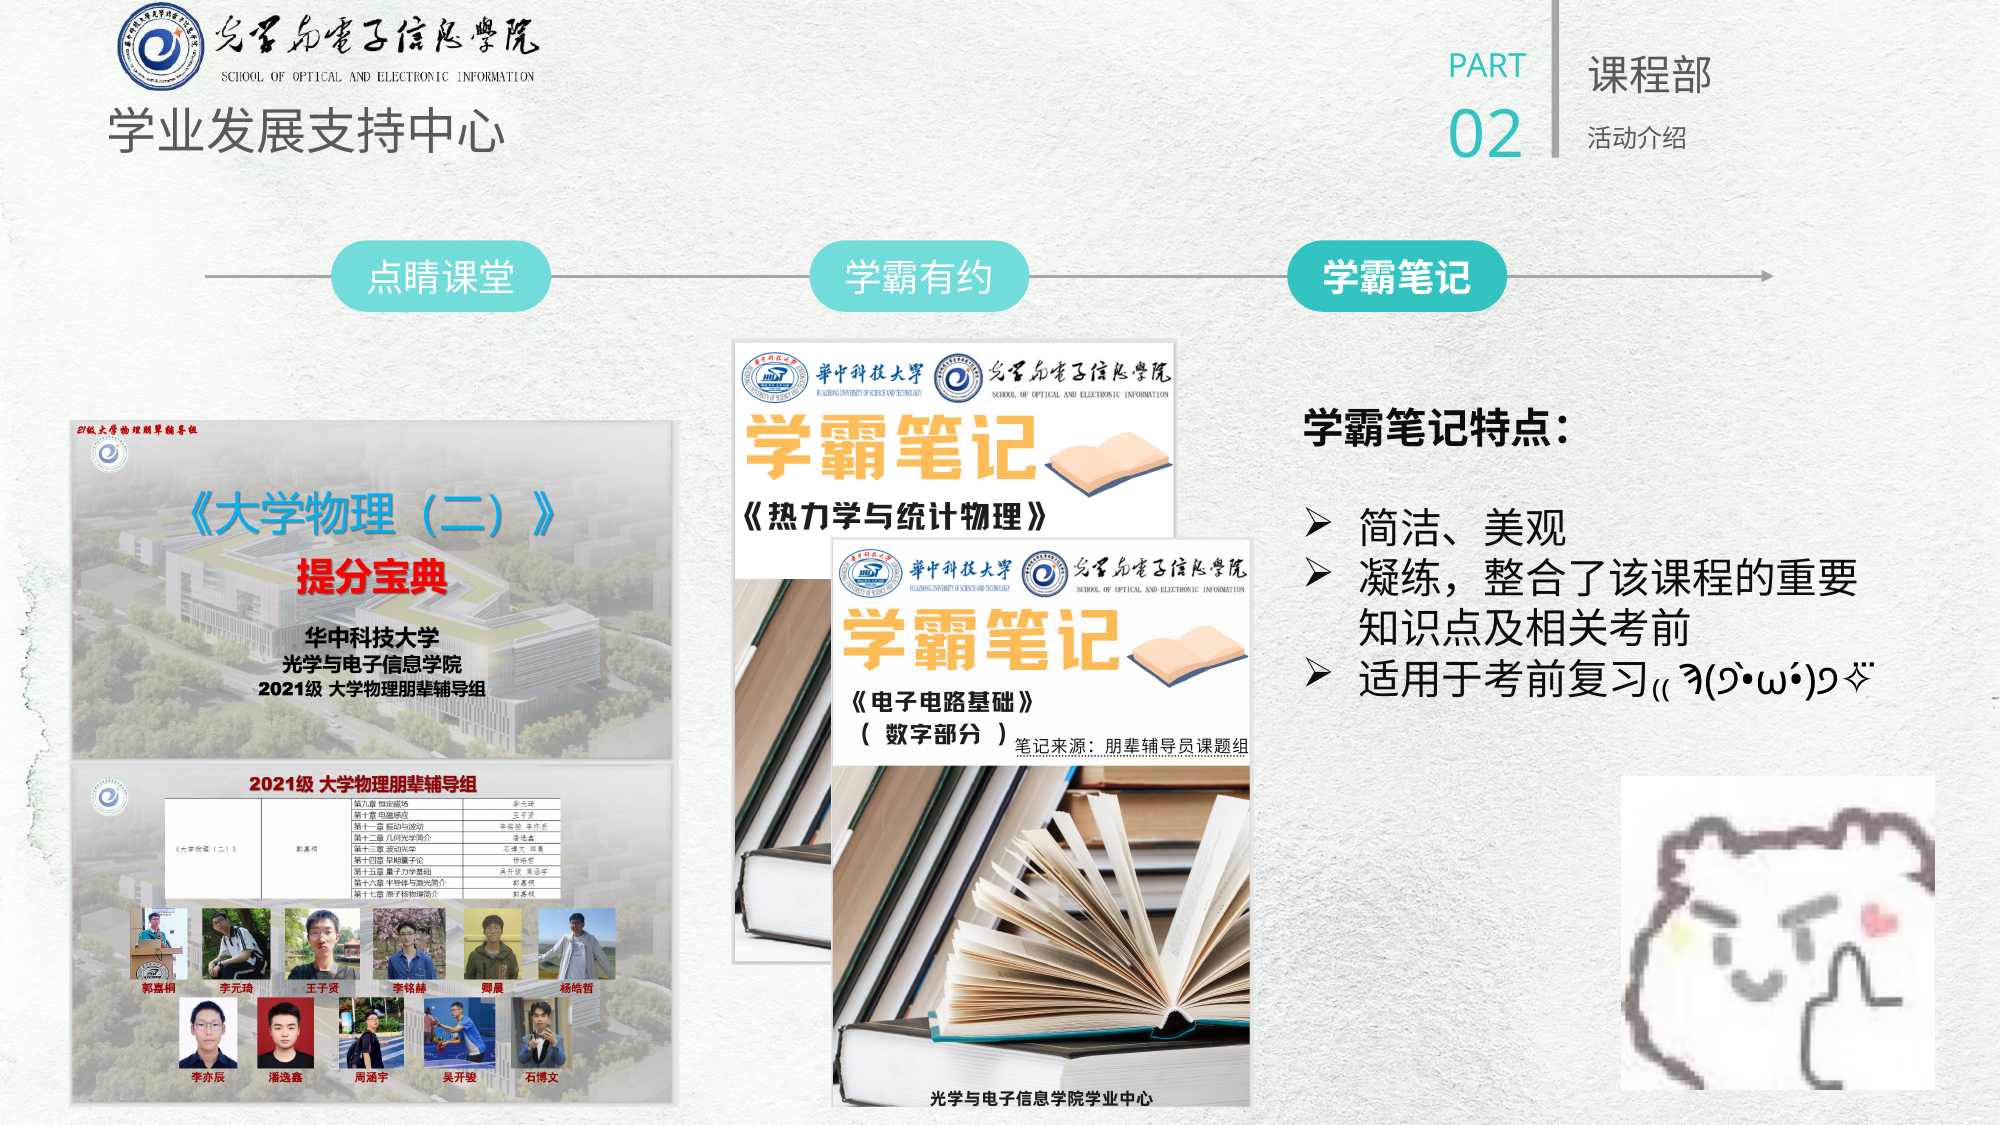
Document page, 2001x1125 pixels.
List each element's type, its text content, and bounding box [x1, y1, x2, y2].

text_box [1551, 0, 1560, 159]
picture [0, 0, 2001, 1125]
text_box PART 02 [1432, 3, 1559, 179]
text_box 学业发展支持中心 [91, 91, 522, 167]
text_box 点睛课堂 [330, 277, 553, 313]
text_box 学霸笔记特点： 简洁、美观 凝练，整合了该课程的重要知识点及相关考前 适用于考前复习₍₍Ϡ(੭•̀ω•́)੭✧⃛ [1287, 394, 1905, 710]
text_box 学霸有约 [808, 239, 1031, 275]
text_box 学霸笔记 [1286, 239, 1509, 275]
text_box 学霸笔记 [1286, 277, 1509, 313]
text_box 课程部 [1572, 41, 1728, 107]
text_box 学霸有约 [808, 277, 1031, 313]
text_box 活动介绍 [1573, 115, 1703, 160]
text_box 点睛课堂 [330, 239, 553, 275]
